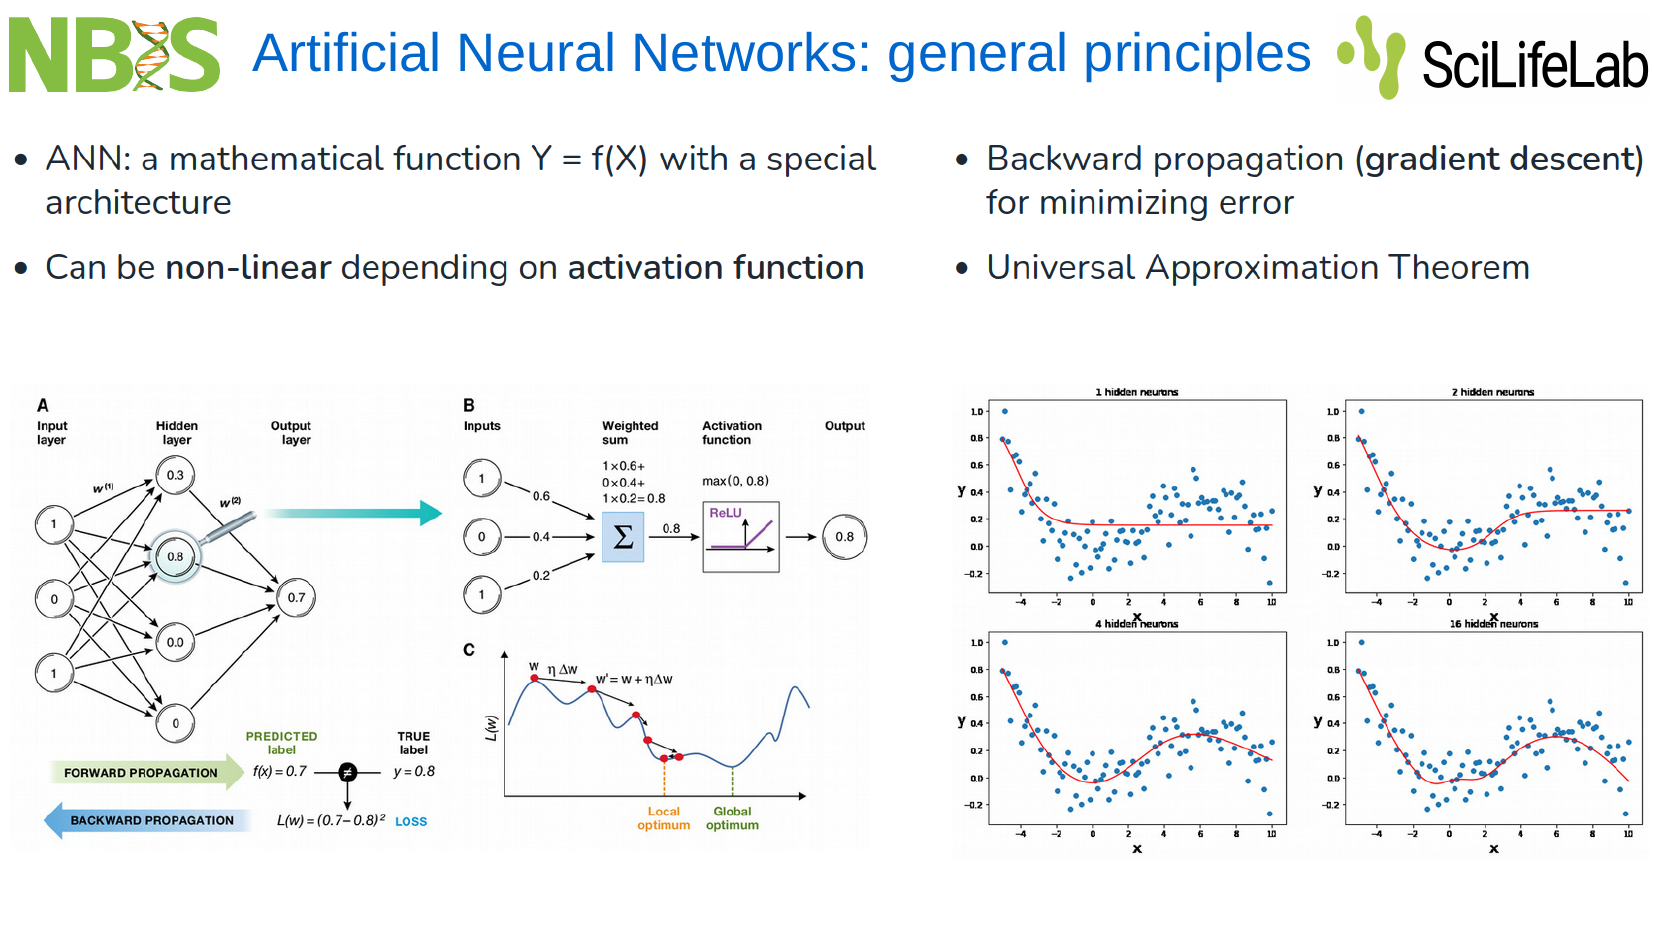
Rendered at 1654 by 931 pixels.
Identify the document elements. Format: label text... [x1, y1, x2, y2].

picture [929, 135, 1650, 861]
picture [9, 16, 220, 92]
picture [5, 135, 886, 861]
text_box Artificial Neural Networks: general principles [230, 11, 1337, 87]
picture [1334, 13, 1651, 102]
